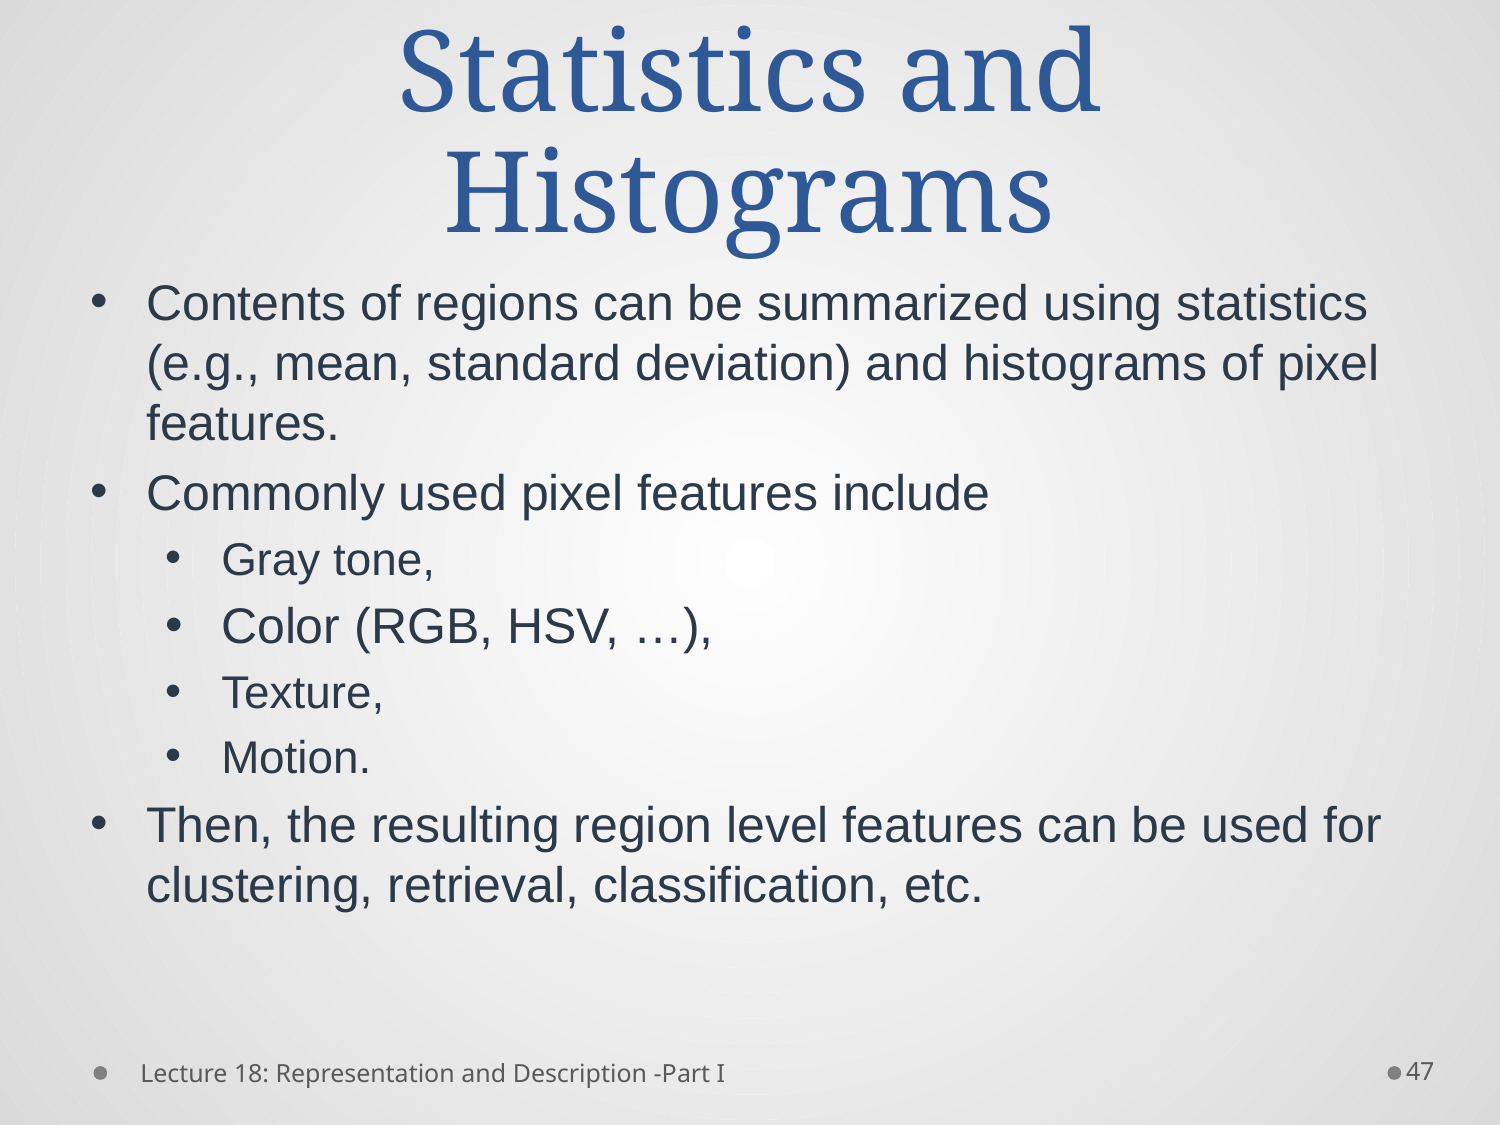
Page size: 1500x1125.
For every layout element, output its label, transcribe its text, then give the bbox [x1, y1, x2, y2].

text_box [99, 287, 1450, 1030]
title Statistics and Histograms [75, 0, 1425, 262]
slide_number 47 [1401, 1042, 1494, 1103]
text_box Contents of regions can be summarized using statistics (e.g., mean, standard deviation) and histograms of pixel features. Commonly used pixel features include Gray tone, Color (RGB, HSV, …), Texture, Motion. Then, the resulting region level features can be used for clustering, retrieval, classification, etc. [74, 262, 1425, 1005]
